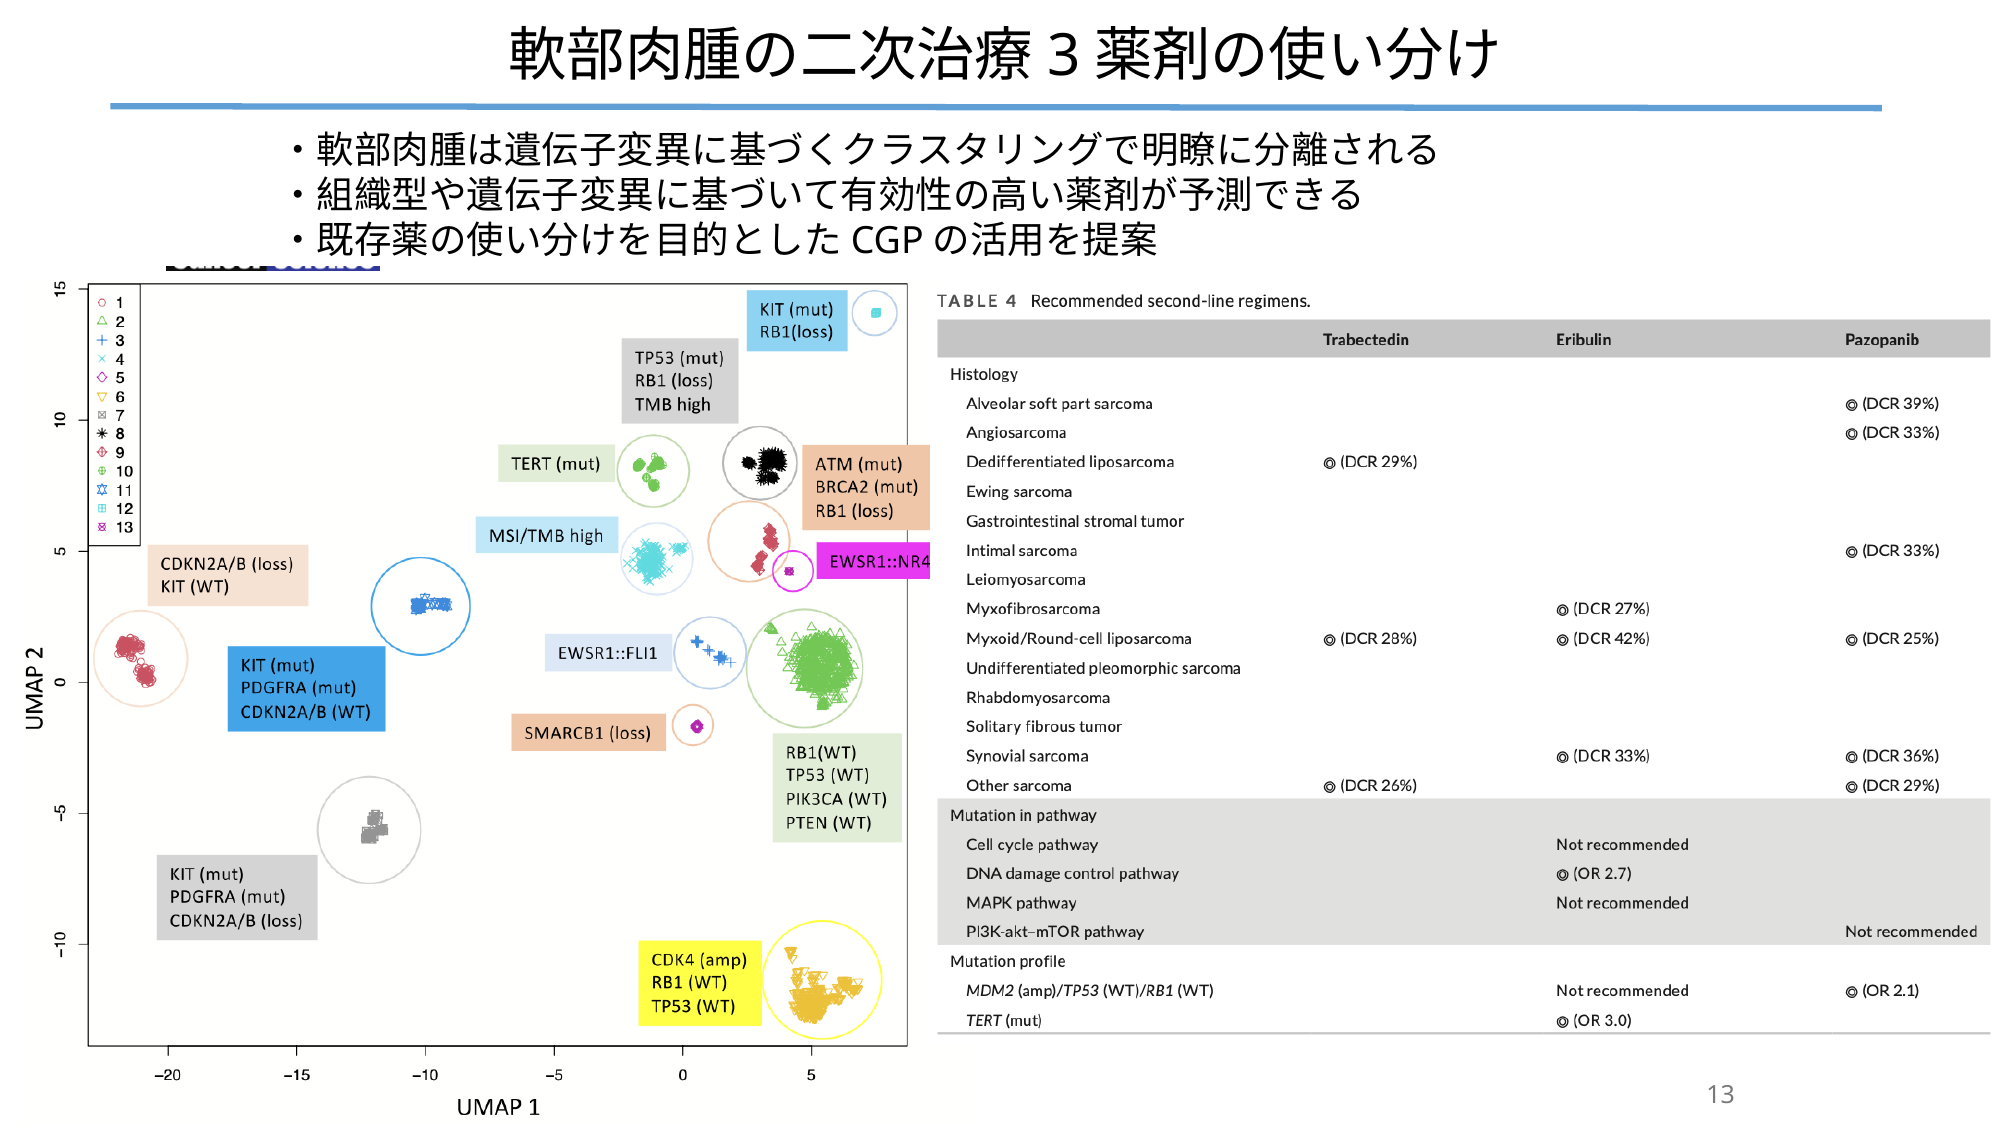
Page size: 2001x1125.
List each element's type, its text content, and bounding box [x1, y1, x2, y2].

slide_number 13 [1665, 1065, 1750, 1125]
picture [8, 266, 2000, 1125]
text_box 軟部肉腫の二次治療3薬剤の使い分け [257, 9, 1754, 95]
text_box ・軟部肉腫は遺伝子変異に基づくクラスタリングで明瞭に分離される ・組織型や遺伝子変異に基づいて有効性の高い薬剤が予測できる ・既存薬の使い分けを目的としたCGPの活用を提案 [264, 119, 1457, 269]
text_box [109, 105, 1883, 109]
